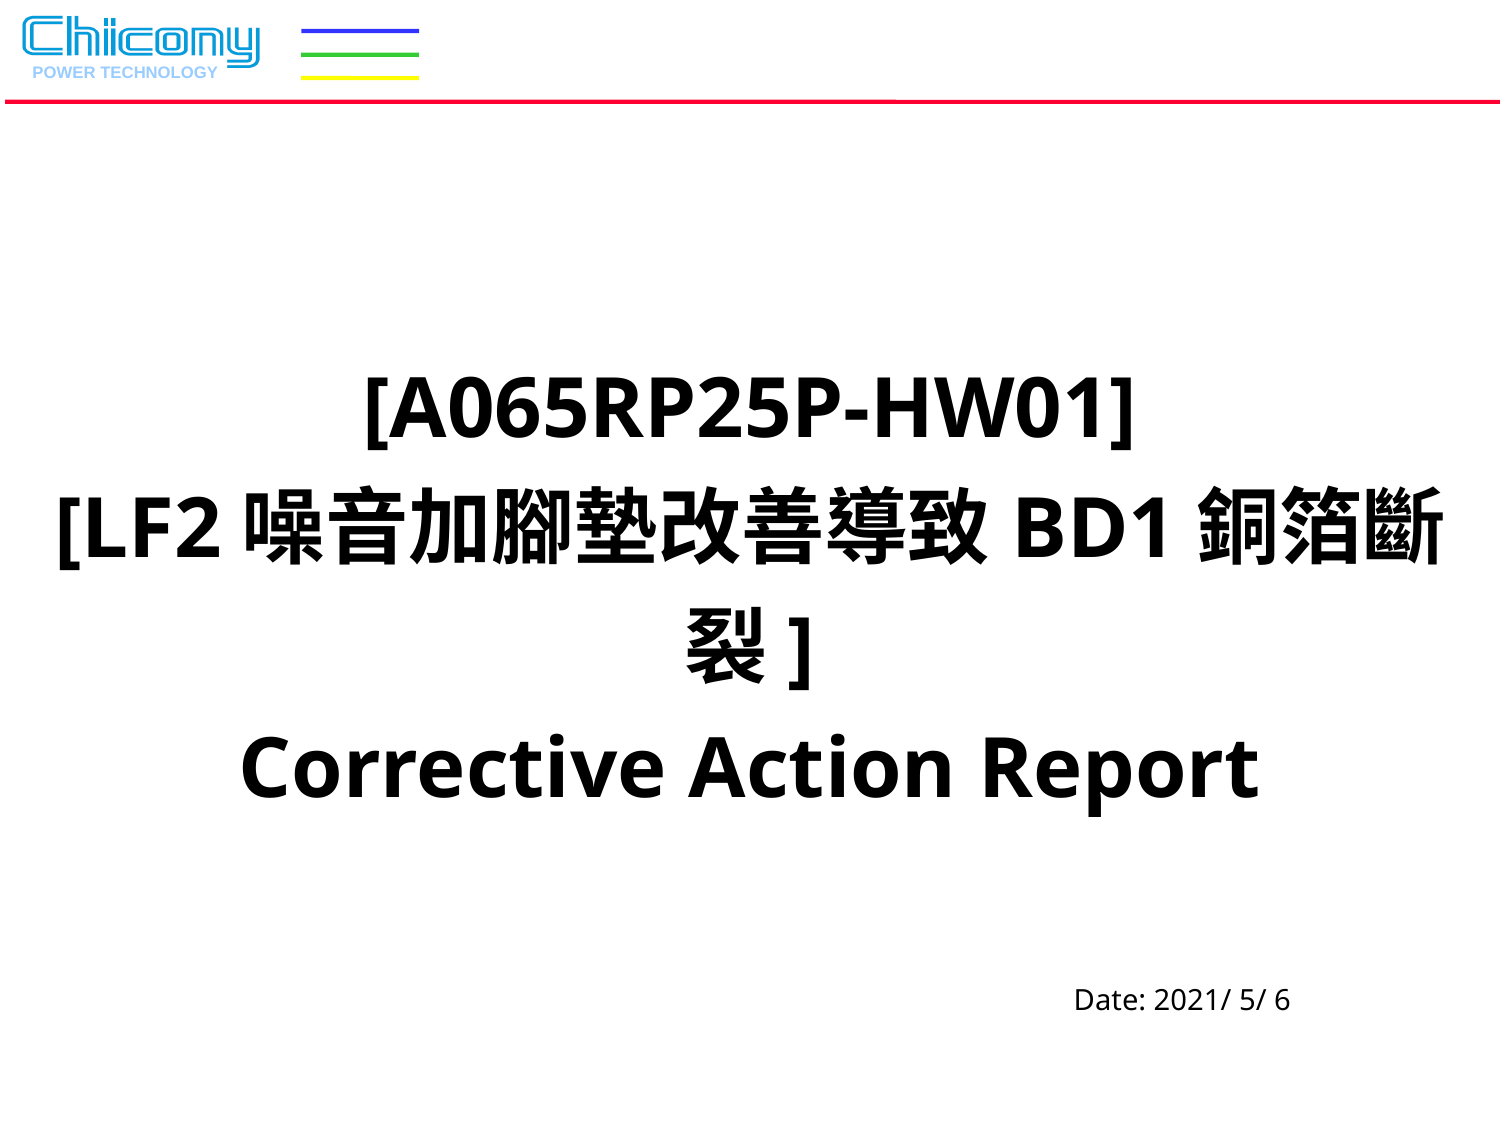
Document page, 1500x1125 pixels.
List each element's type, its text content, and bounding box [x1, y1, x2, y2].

text_box Date: 2021/ 5/ 6 [1059, 973, 1307, 1024]
text_box [A065RP25P-HW01] [LF2噪音加腳墊改善導致BD1銅箔斷裂] Corrective Action Report [20, 327, 1480, 822]
picture [17, 11, 266, 71]
